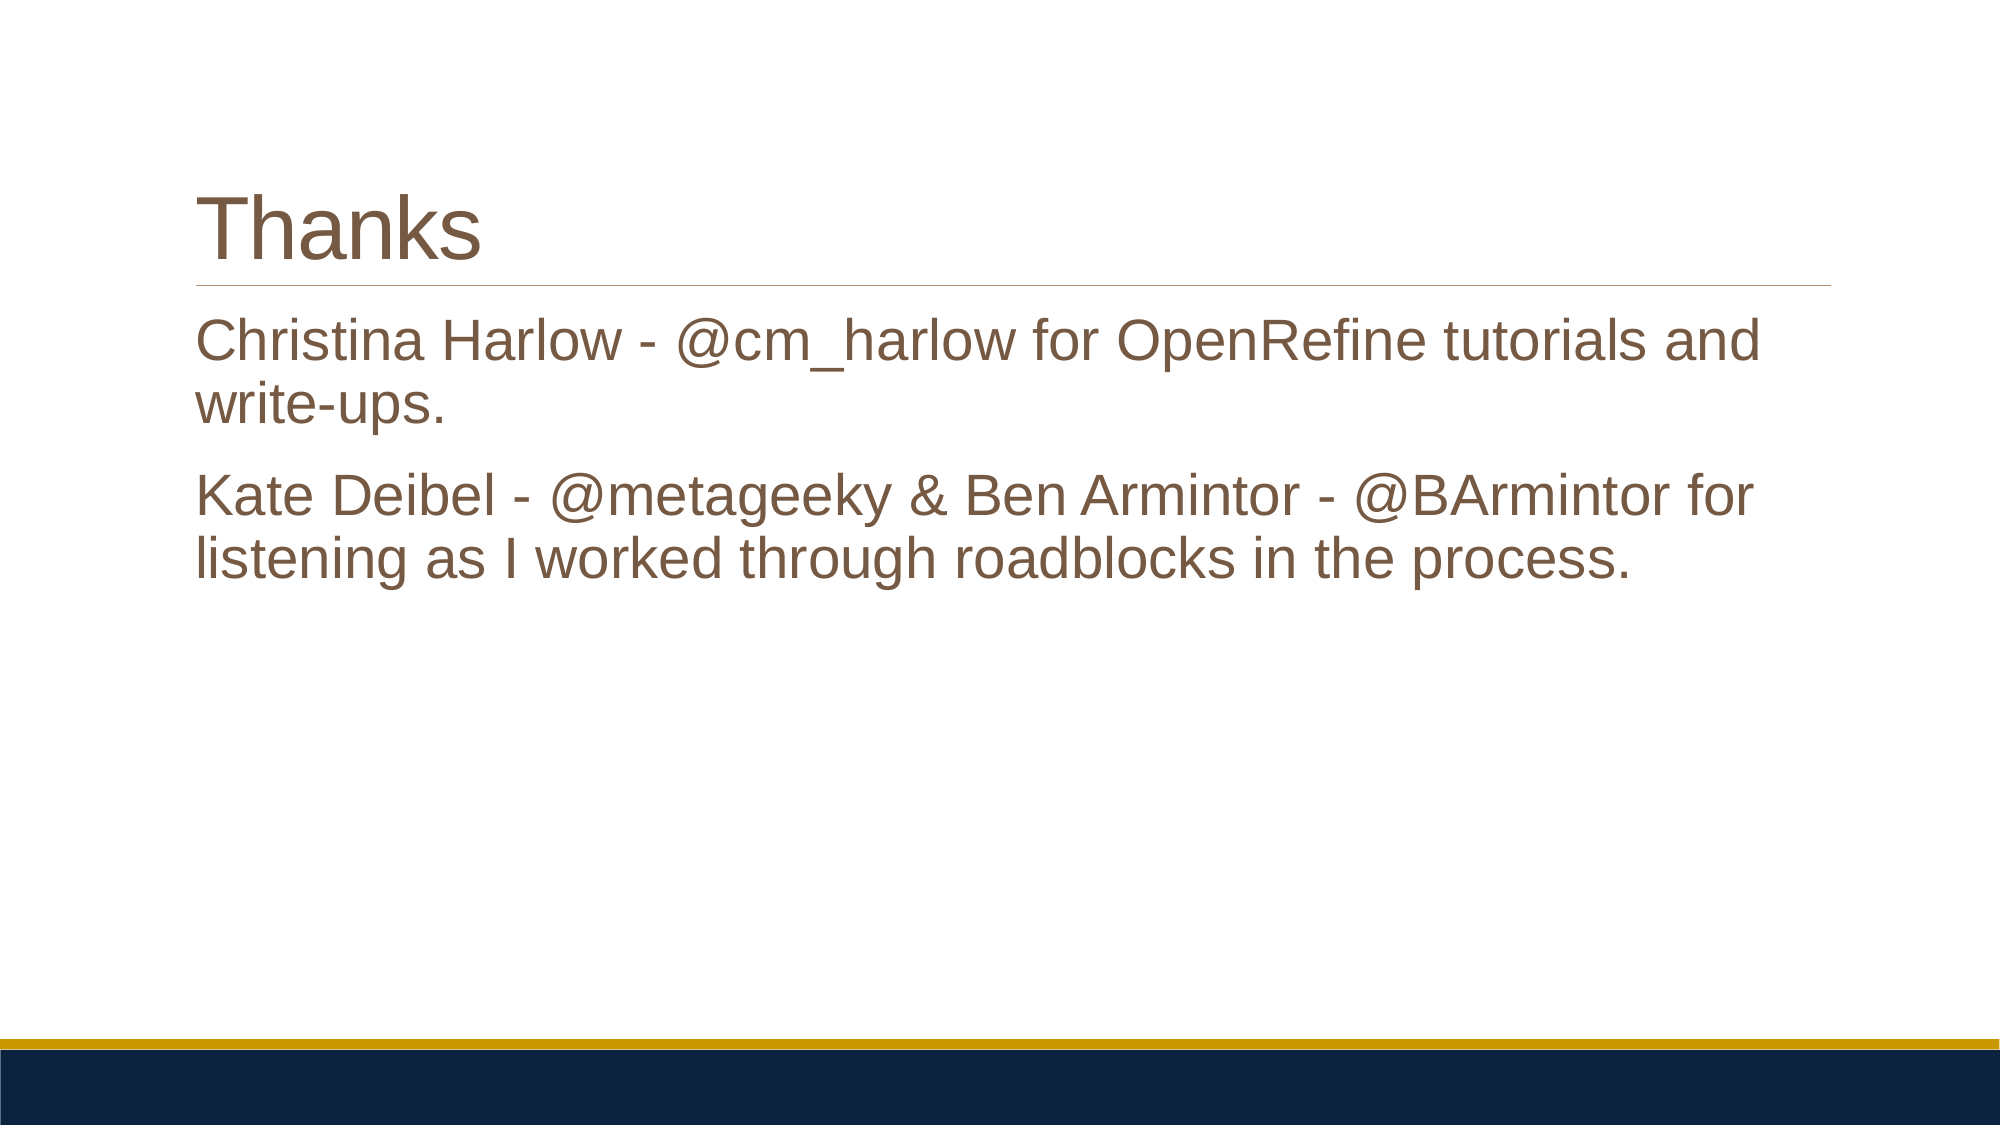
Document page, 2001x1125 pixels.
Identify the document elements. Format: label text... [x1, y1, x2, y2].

list Christina Harlow - @cm_harlow for OpenRefine tutorials and write-ups. Kate Deibel - @metageeky & Ben Armintor - @BArmintor for listening as I worked through roadblocks in the process. [180, 302, 1830, 963]
title Thanks [180, 47, 1830, 285]
